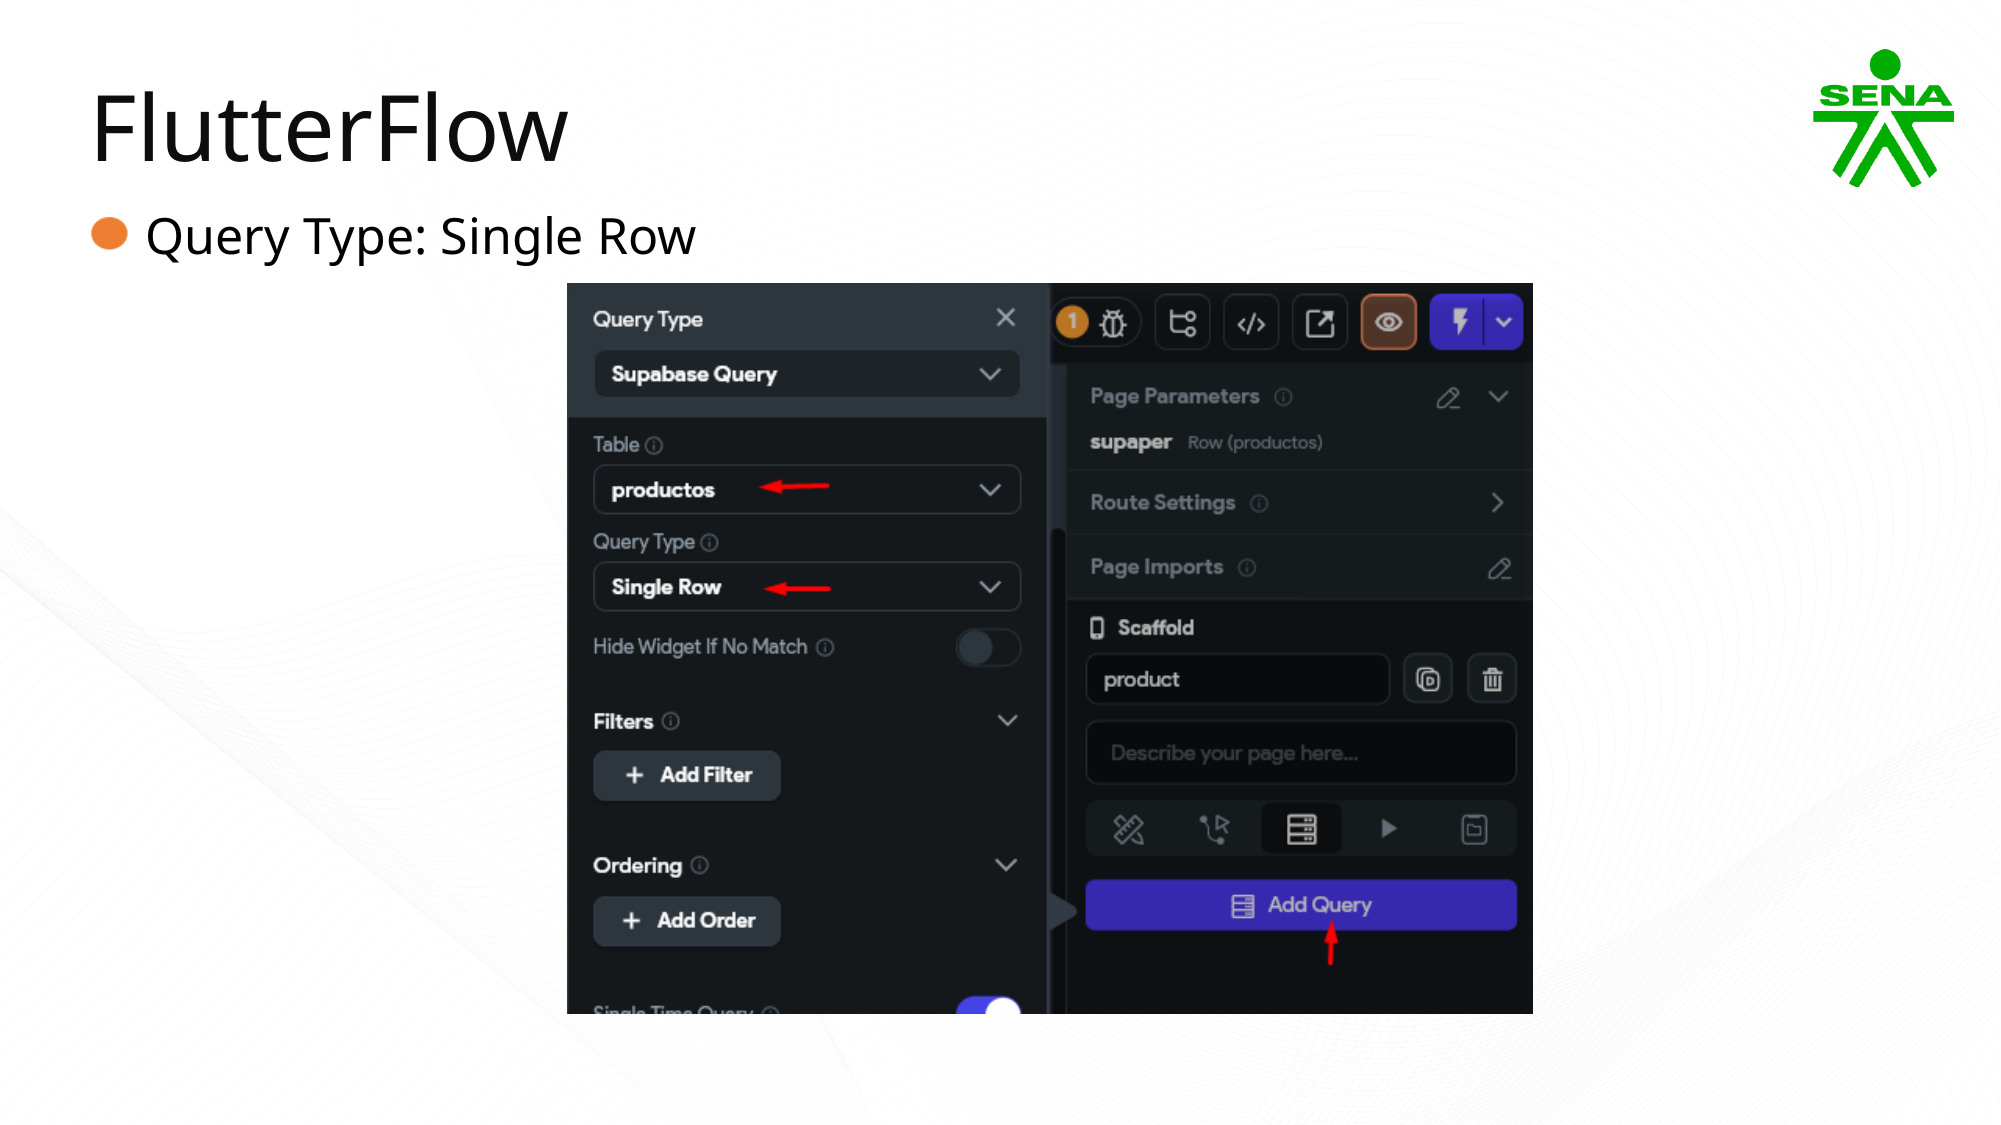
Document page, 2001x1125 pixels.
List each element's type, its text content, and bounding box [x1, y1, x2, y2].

text_box FlutterFlow [74, 75, 1800, 186]
text_box Query Type: Single Row [74, 196, 1667, 272]
picture [0, 0, 2000, 1125]
